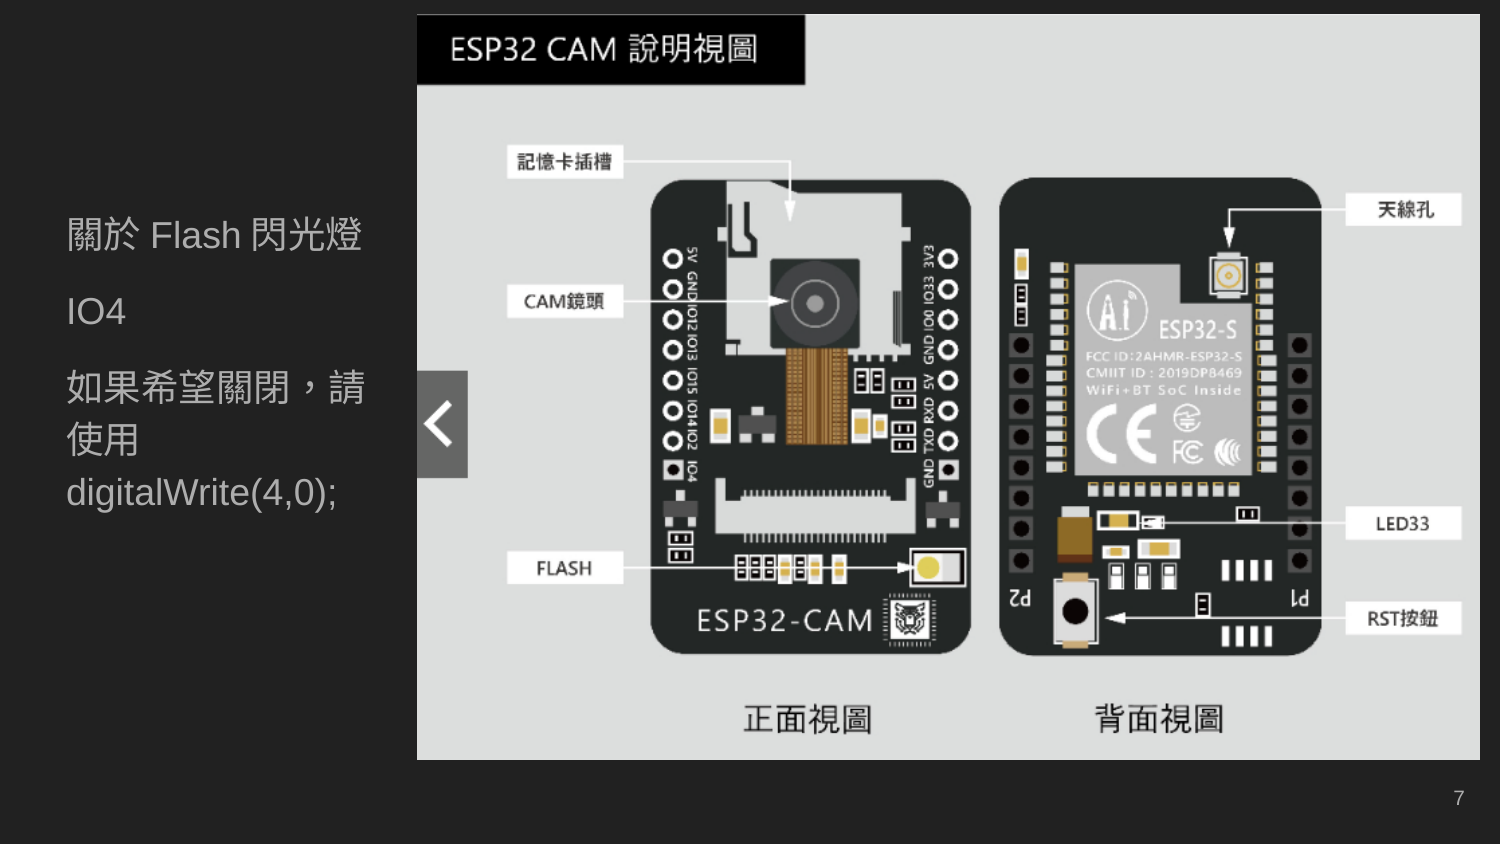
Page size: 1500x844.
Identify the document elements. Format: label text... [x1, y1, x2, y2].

list 關於Flash閃光燈 IO4 如果希望關閉，請使用digitalWrite(4,0); [51, 189, 405, 750]
slide_number 7 [1389, 768, 1480, 830]
picture [417, 13, 1481, 761]
